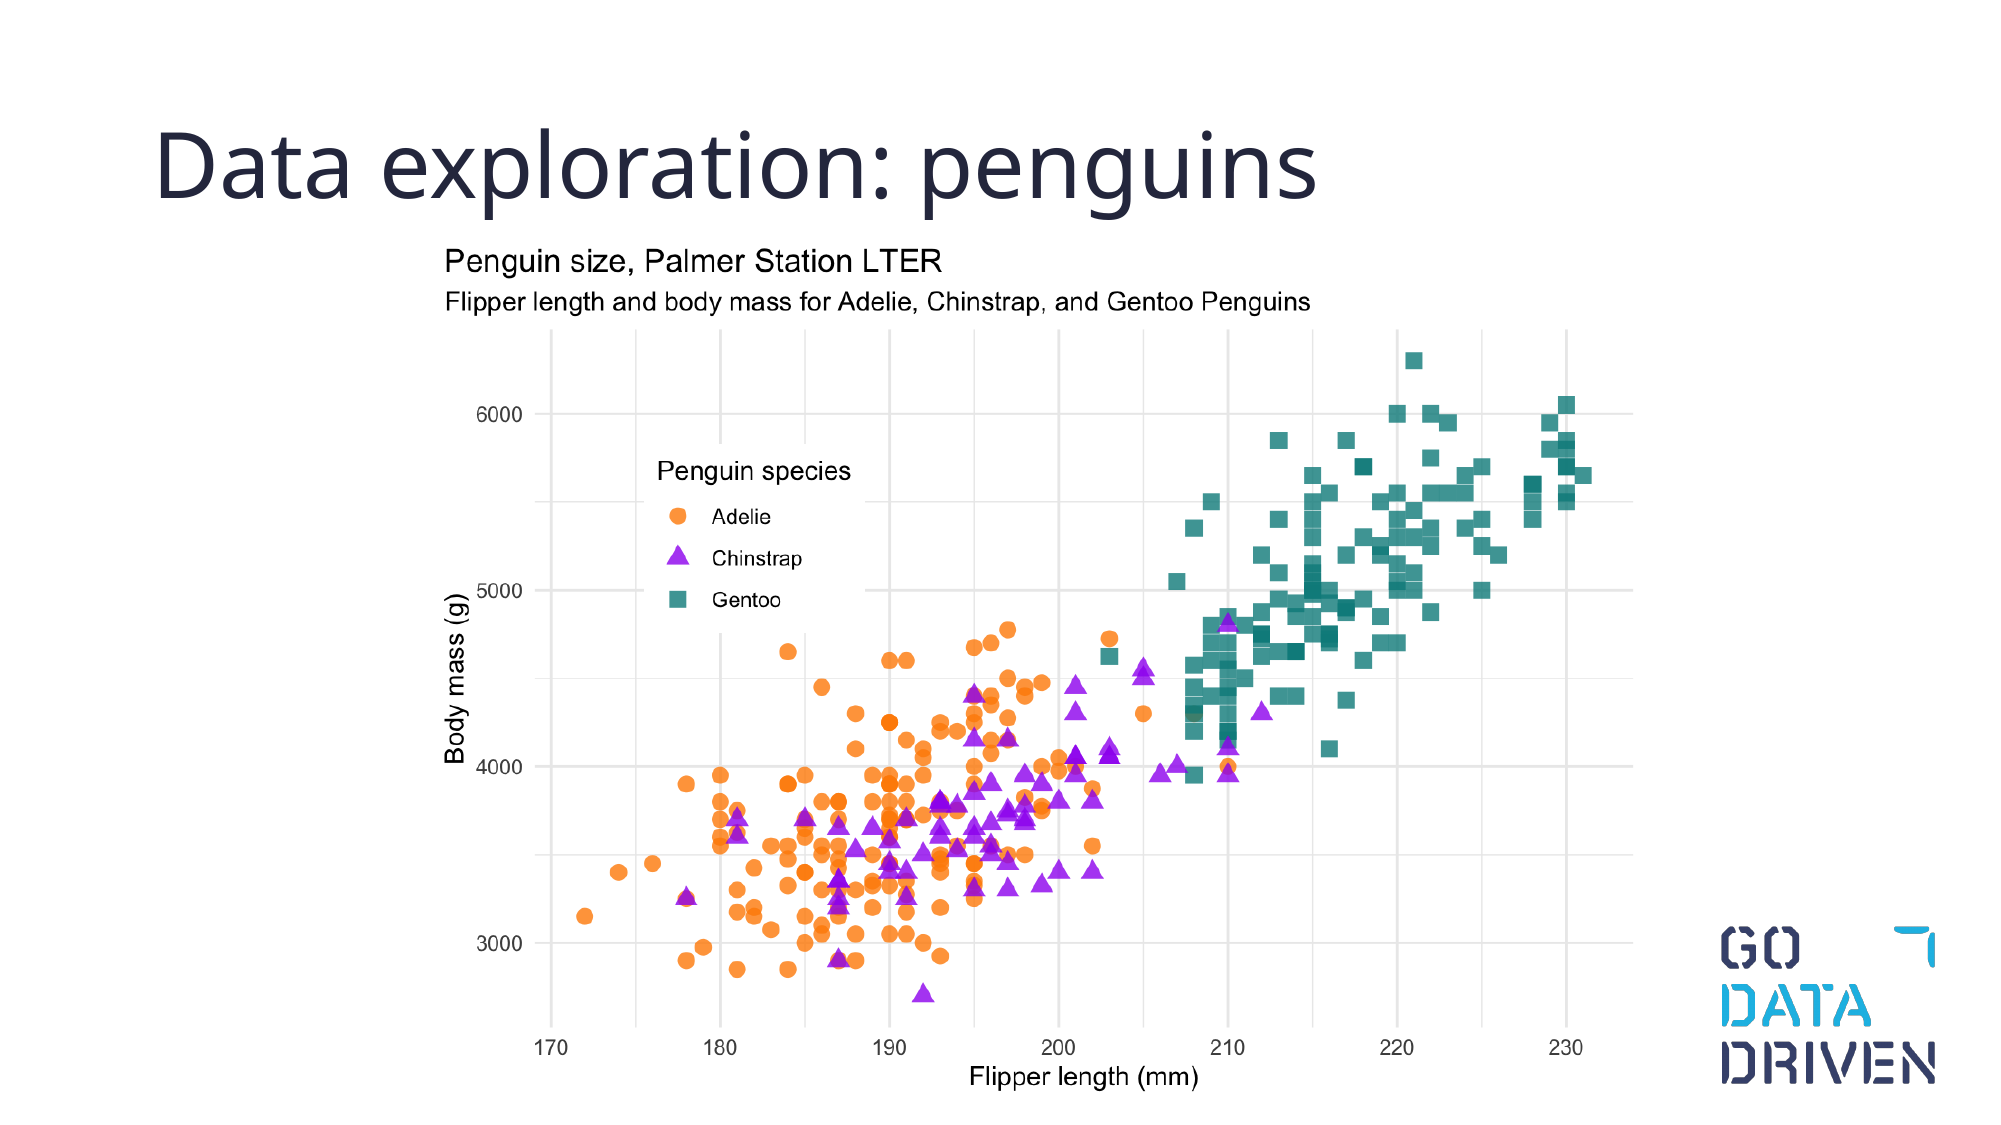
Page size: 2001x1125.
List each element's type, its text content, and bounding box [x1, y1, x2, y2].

picture [431, 235, 1646, 1103]
title Data exploration: penguins [137, 59, 1863, 278]
picture [1721, 926, 1935, 1084]
